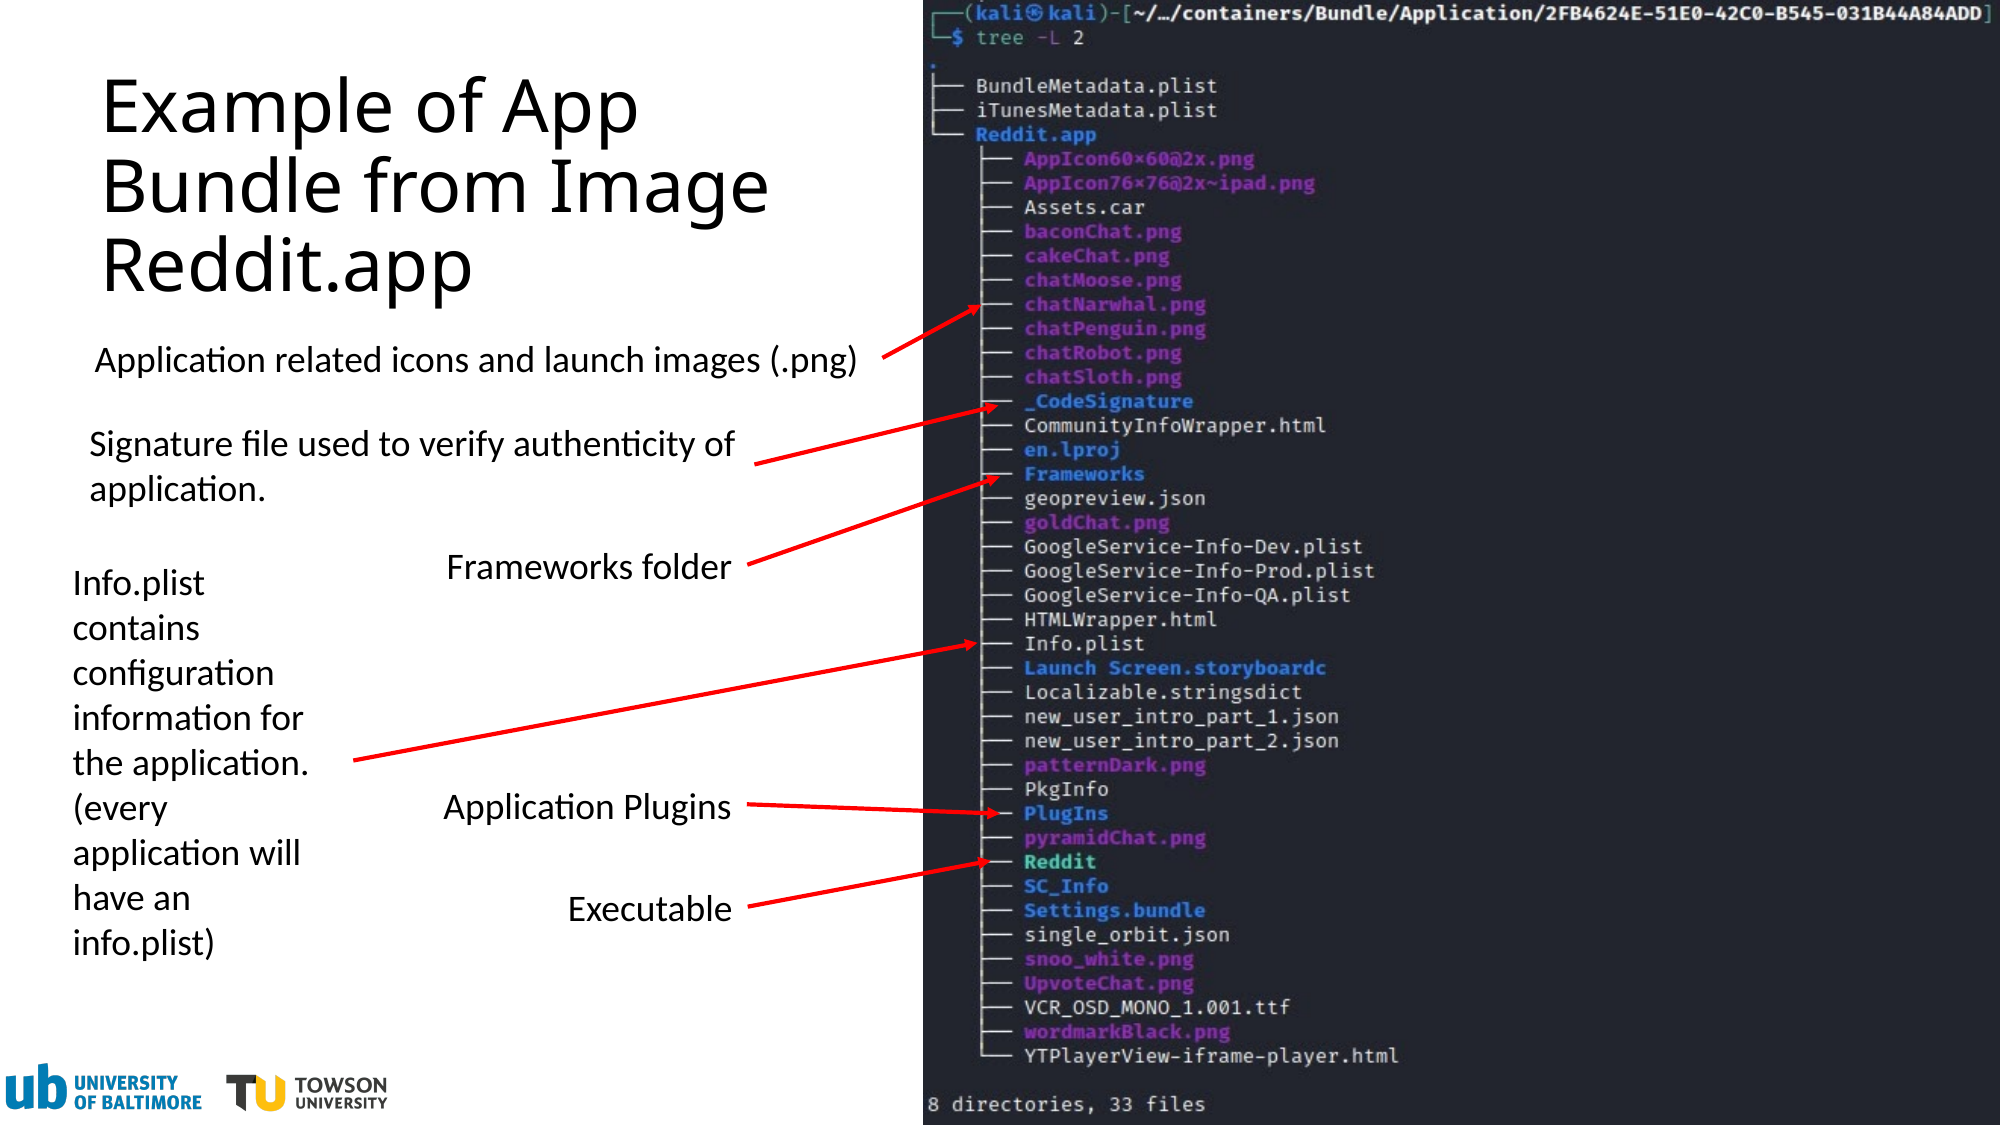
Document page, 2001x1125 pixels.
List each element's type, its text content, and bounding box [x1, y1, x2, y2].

text_box Frameworks folder [431, 534, 748, 595]
text_box Signature file used to verify authenticity of application. [74, 412, 755, 517]
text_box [887, 304, 982, 359]
title Example of App Bundle from Image Reddit.app [85, 59, 830, 317]
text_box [754, 405, 999, 466]
picture [0, 1031, 407, 1125]
text_box Info.plist contains configuration information for the application. (every application will have an info.plist) [57, 550, 354, 971]
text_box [748, 860, 991, 908]
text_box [748, 804, 1000, 814]
picture [923, 0, 2000, 1125]
text_box Application related icons and launch images (.png) [79, 328, 883, 388]
text_box Application Plugins [428, 774, 747, 835]
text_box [353, 642, 978, 763]
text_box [748, 476, 1000, 566]
text_box Executable [553, 876, 748, 937]
